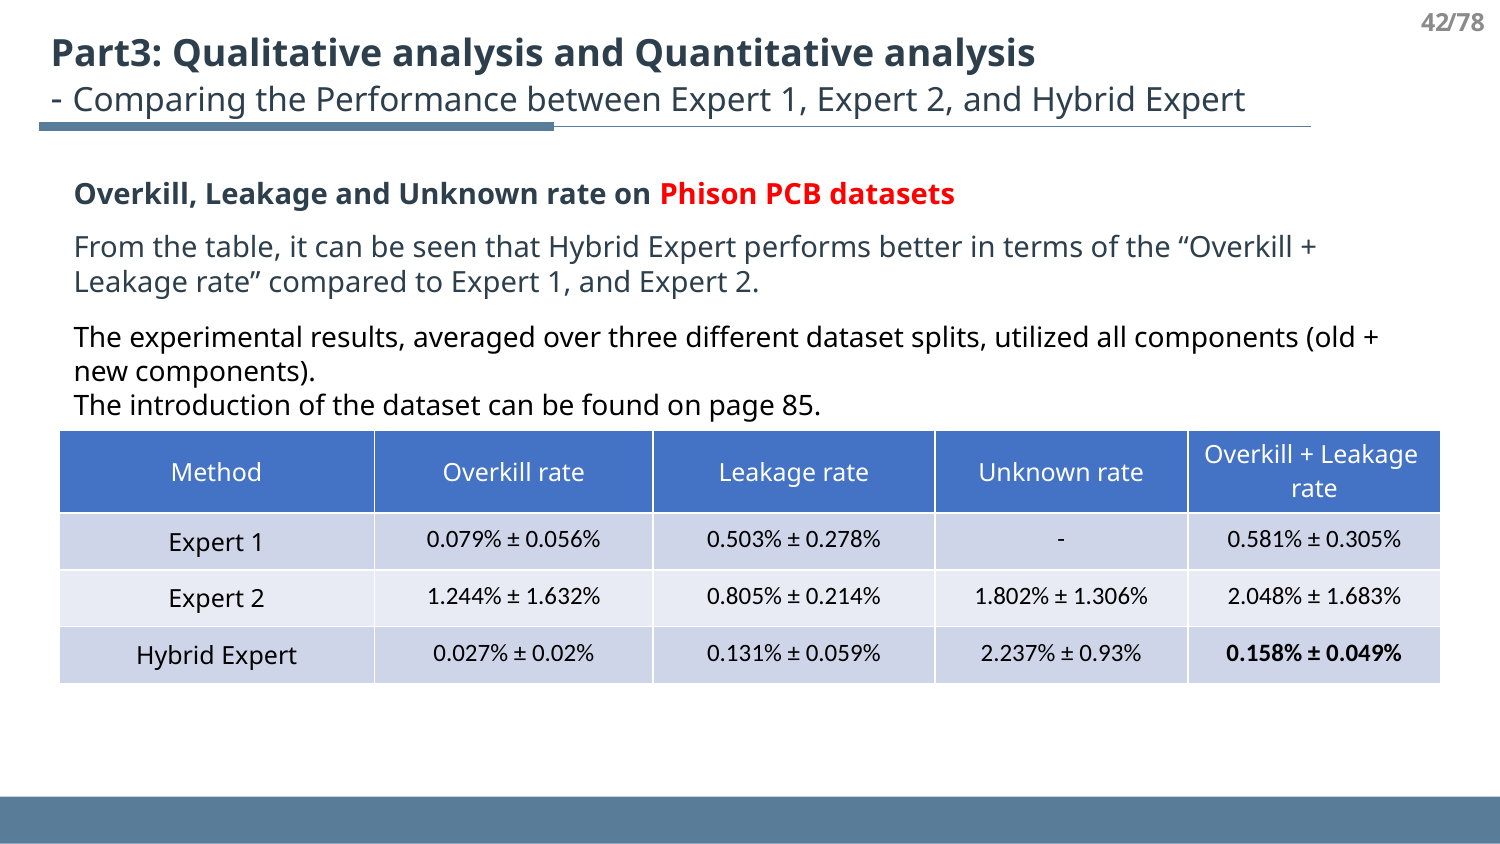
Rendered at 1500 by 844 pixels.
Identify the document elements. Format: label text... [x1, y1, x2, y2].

table_header Overkill + Leakage rate [1189, 431, 1440, 512]
table_cell 0.131% ± 0.059% [654, 627, 934, 683]
table_cell Expert 1 [60, 514, 374, 569]
table_cell 1.244% ± 1.632% [375, 571, 652, 626]
table_header Method [60, 431, 374, 512]
table_cell 0.503% ± 0.278% [654, 514, 934, 569]
table_cell 1.802% ± 1.306% [936, 571, 1187, 626]
slide_number 42 [1162, 0, 1465, 48]
text_box Overkill, Leakage and Unknown rate on Phison PCB datasets [58, 168, 1172, 218]
table_cell 0.581% ± 0.305% [1189, 514, 1440, 569]
table_header Unknown rate [936, 431, 1187, 512]
table_cell Expert 2 [60, 571, 374, 626]
table_cell 0.027% ± 0.02% [375, 627, 652, 683]
table_cell - [936, 514, 1187, 569]
table_cell 2.237% ± 0.93% [936, 627, 1187, 683]
table_cell 0.079% ± 0.056% [375, 514, 652, 569]
footer /78 [1465, 1, 1500, 47]
table_header Leakage rate [654, 431, 934, 512]
text_box The experimental results, averaged over three different dataset splits, utilized all components (old + new components). The introduction of the dataset can be found on page 85. [58, 312, 1429, 429]
table_cell 2.048% ± 1.683% [1189, 571, 1440, 626]
table_cell Hybrid Expert [60, 627, 374, 683]
table_header Overkill rate [375, 431, 652, 512]
text_box Part3: Qualitative analysis and Quantitative analysis - Comparing the Performance between Expert 1, Expert 2, and Hybrid Expert [35, 21, 1485, 127]
text_box From the table, it can be seen that Hybrid Expert performs better in terms of the “Overkill + Leakage rate” compared to Expert 1, and Expert 2. [58, 221, 1391, 306]
table_cell 0.158% ± 0.049% [1189, 627, 1440, 683]
table_cell 0.805% ± 0.214% [654, 571, 934, 626]
